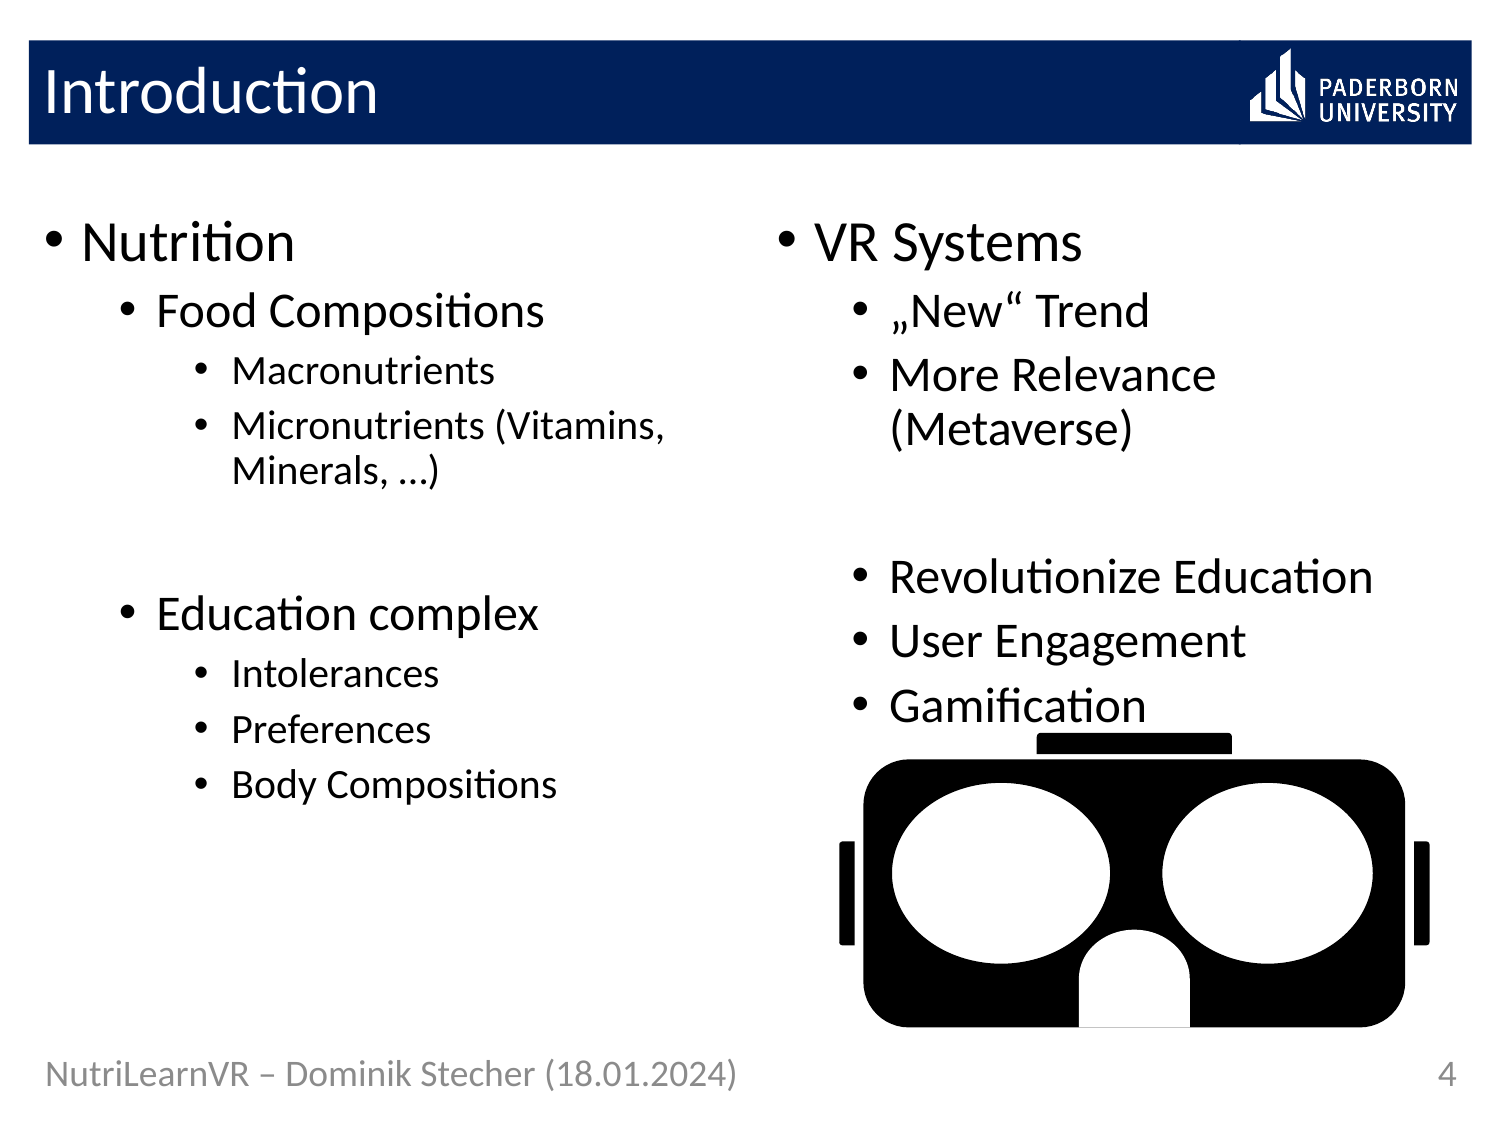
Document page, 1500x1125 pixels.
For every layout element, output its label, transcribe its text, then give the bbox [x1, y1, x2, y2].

slide_number 4 [1134, 1041, 1472, 1101]
text_box [1414, 841, 1430, 946]
text_box [839, 841, 855, 946]
list Nutrition Food Compositions Macronutrients Micronutrients (Vitamins, Minerals, …) Education complex Intolerances Preferences Body Compositions [28, 203, 738, 999]
picture [1250, 48, 1457, 122]
text_box [1160, 780, 1375, 966]
title Introduction [28, 40, 1241, 145]
list VR Systems „New“ Trend More Relevance (Metaverse) Revolutionize Education User Engagement Gamification [761, 203, 1471, 999]
text_box [1036, 732, 1232, 755]
text_box [1078, 929, 1190, 1028]
text_box [889, 780, 1113, 966]
text_box [863, 759, 1406, 1028]
